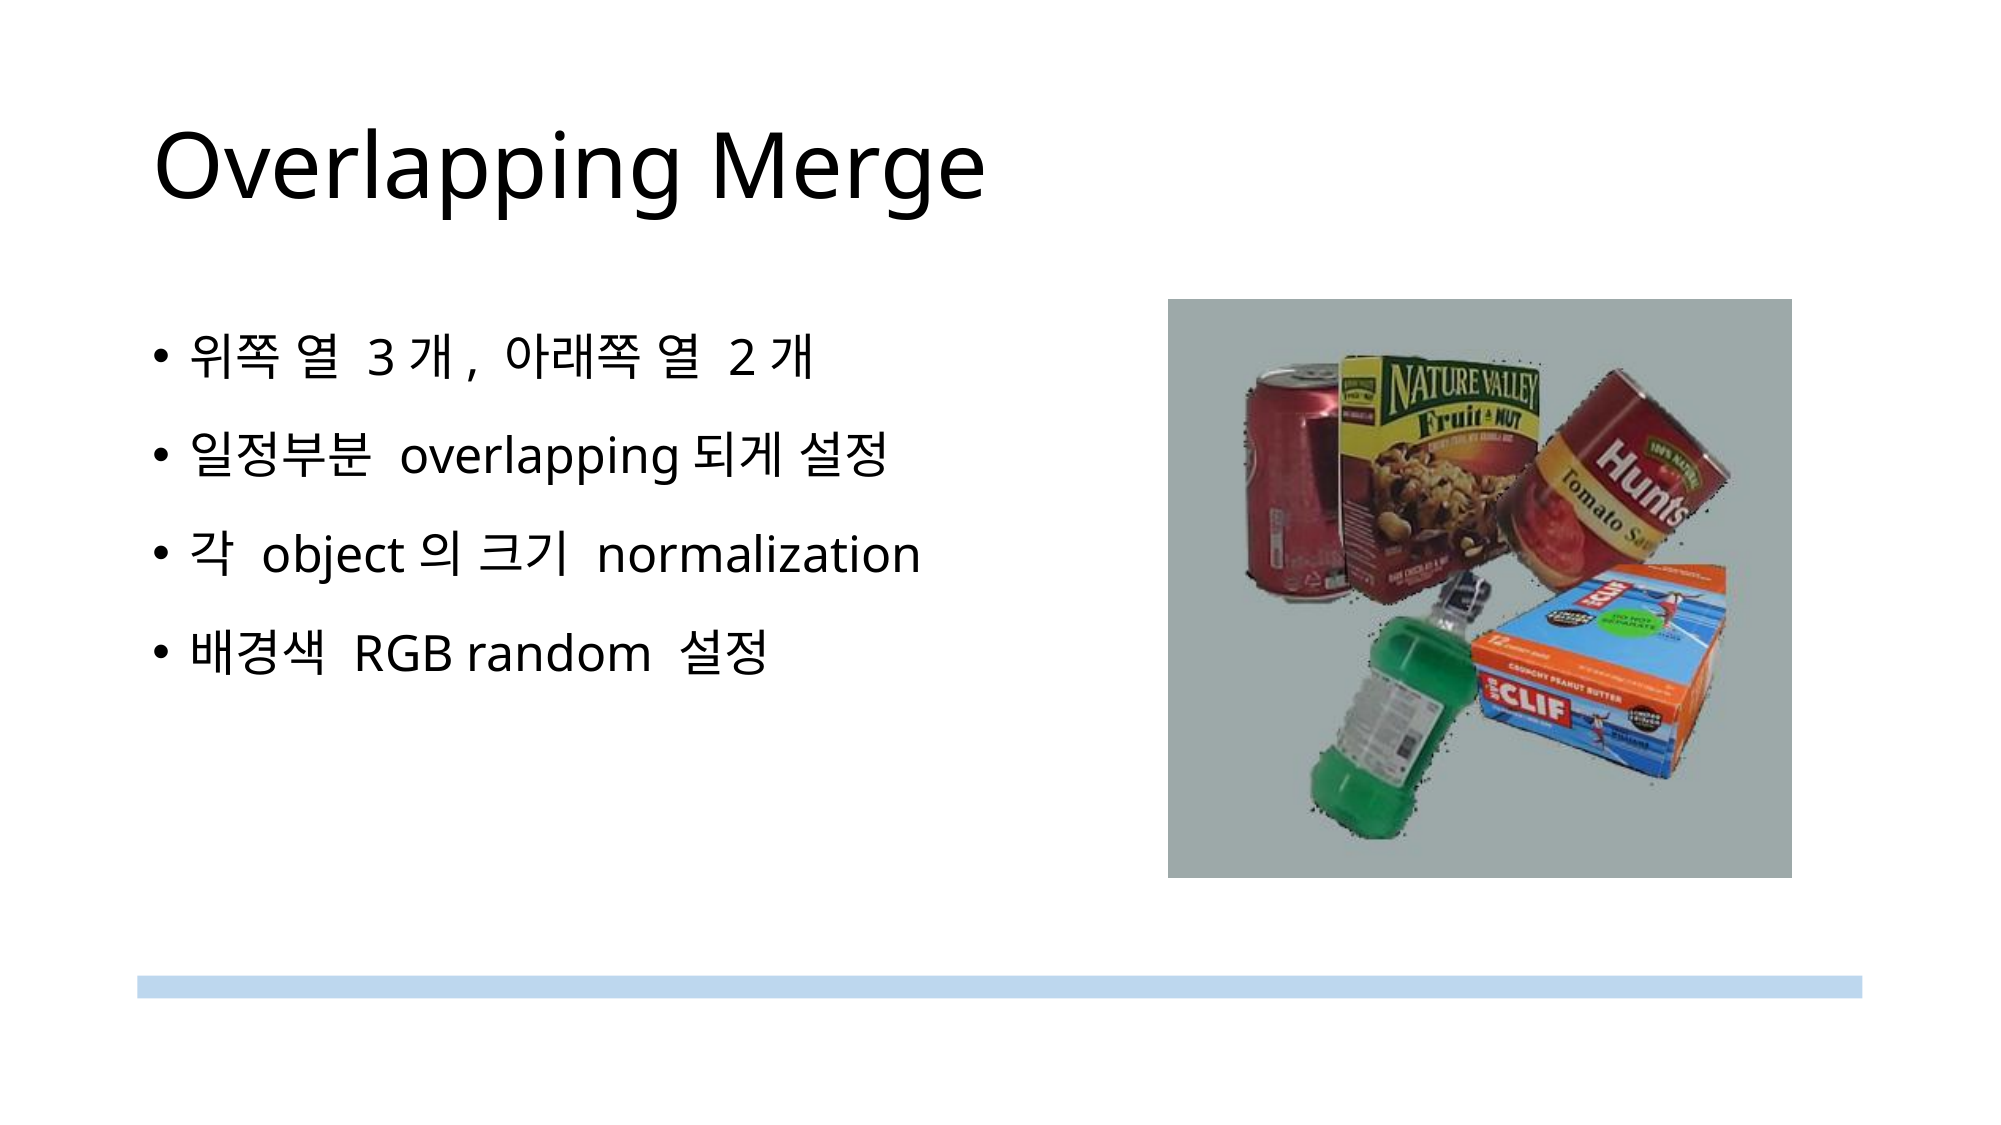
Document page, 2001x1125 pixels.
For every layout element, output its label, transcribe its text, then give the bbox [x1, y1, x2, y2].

picture [1168, 299, 1792, 878]
title Overlapping Merge [137, 59, 1863, 278]
list 위쪽 열 3개, 아래쪽 열 2개 일정부분 overlapping되게 설정 각 object의 크기 normalization 배경색 RGB random 설정 [137, 299, 1198, 1014]
